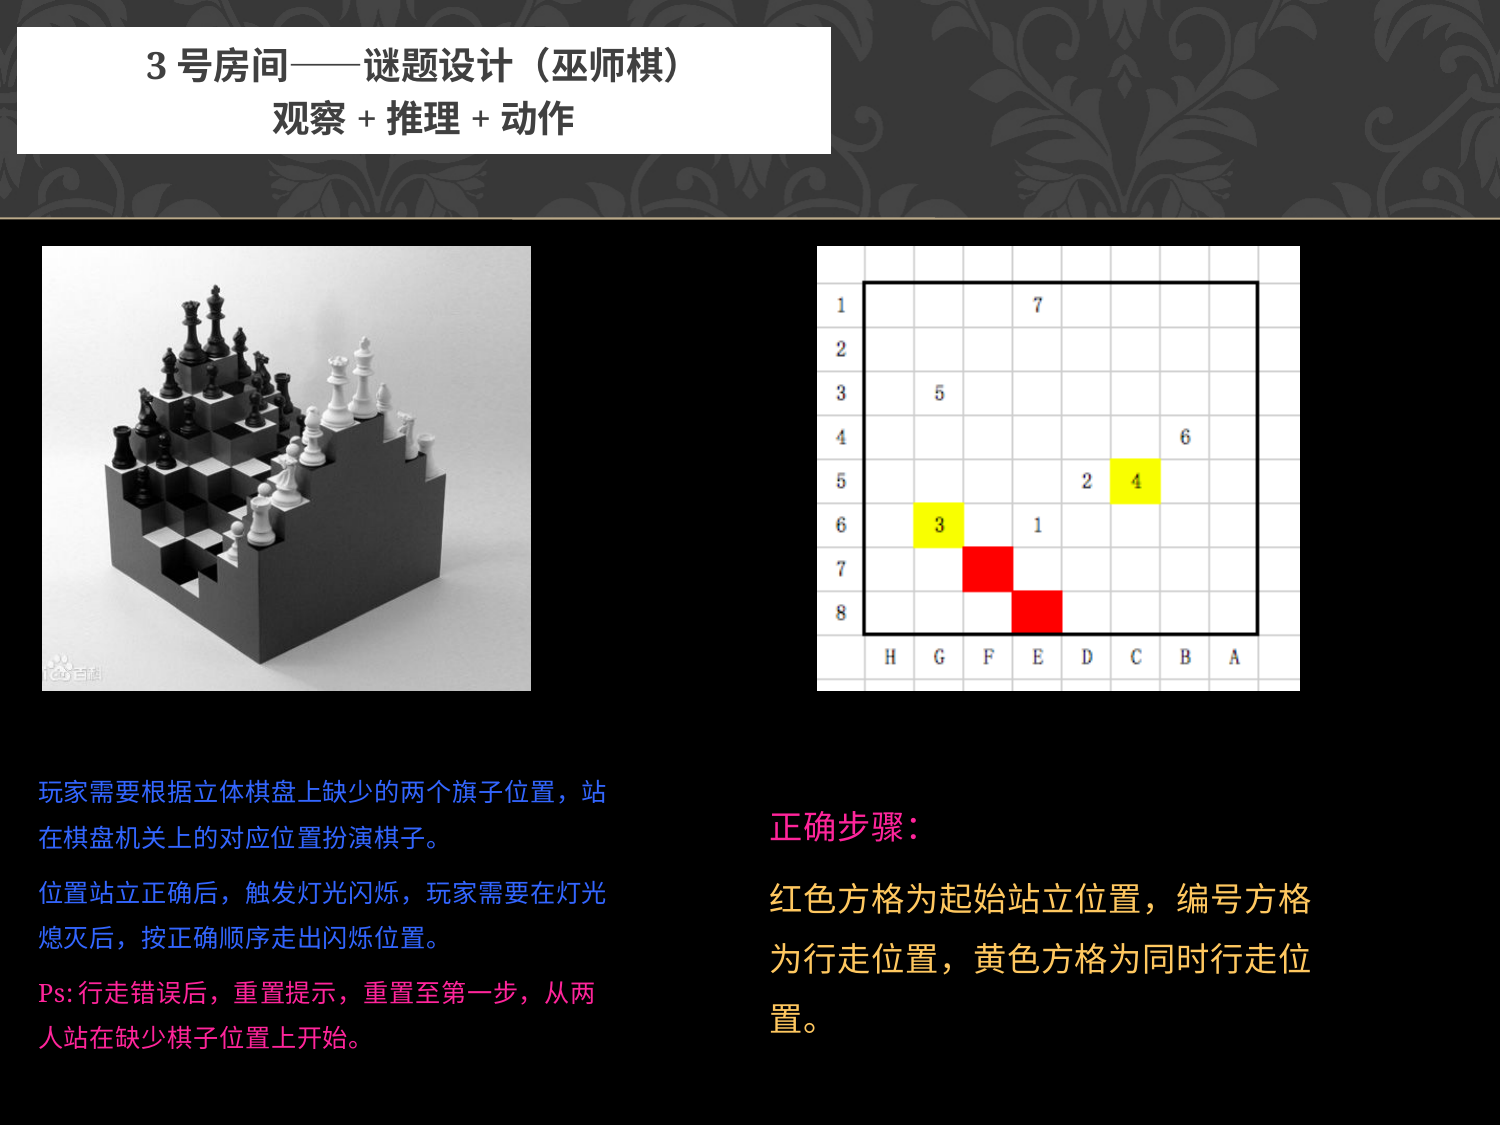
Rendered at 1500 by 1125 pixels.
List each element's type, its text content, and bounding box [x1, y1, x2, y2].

text_box 玩家需要根据立体棋盘上缺少的两个旗子位置，站在棋盘机关上的对应位置扮演棋子。 位置站立正确后，触发灯光闪烁，玩家需要在灯光熄灭后，按正确顺序走出闪烁位置。 Ps:行走错误后，重置提示，重置至第一步，从两人站在缺少棋子位置上开始。 [23, 753, 624, 1067]
text_box 正确步骤： 红色方格为起始站立位置，编号方格为行走位置，黄色方格为同时行走位置。 [754, 778, 1356, 1092]
picture [816, 246, 1300, 692]
text_box 3号房间——谜题设计（巫师棋） 观察+推理+动作 [23, 33, 825, 149]
picture [42, 246, 531, 692]
